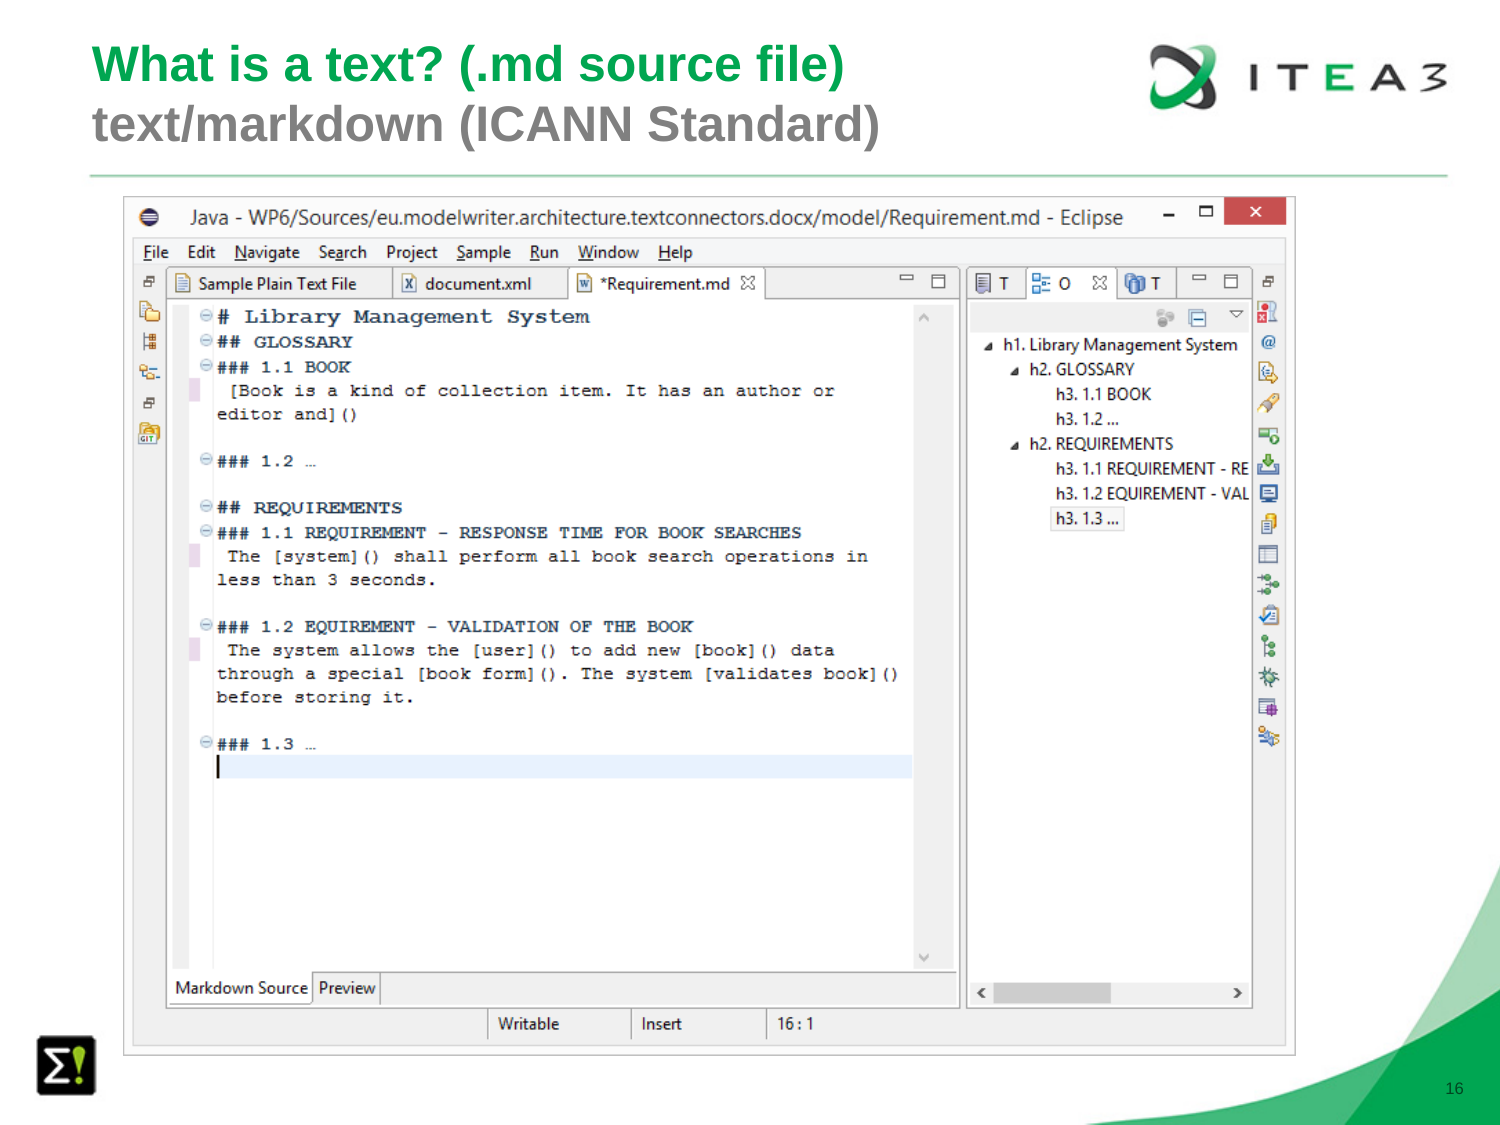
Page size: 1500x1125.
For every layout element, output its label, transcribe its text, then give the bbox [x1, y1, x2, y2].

picture [0, 0, 1500, 1125]
title What is a text? (.md source file) text/markdown (ICANN Standard) [76, 23, 1099, 160]
